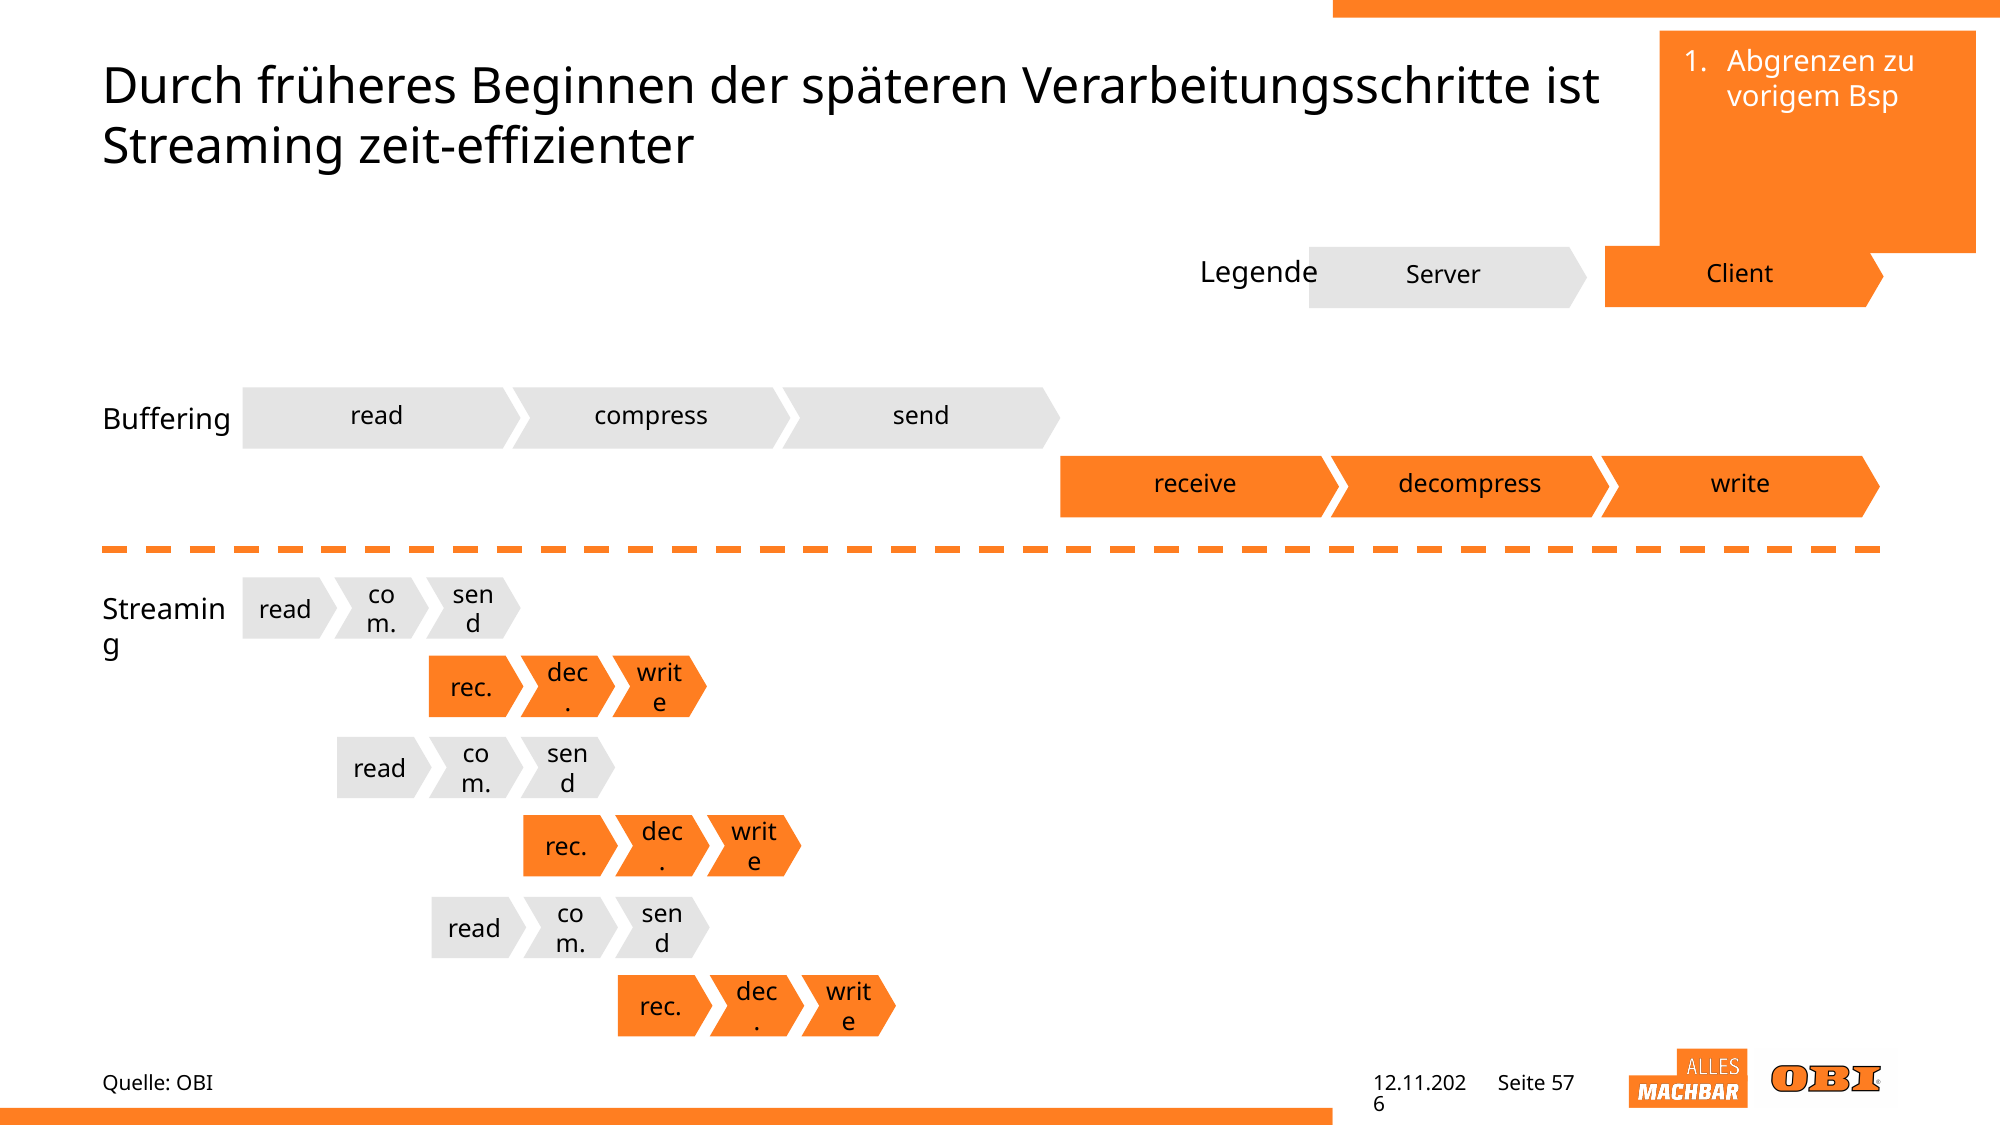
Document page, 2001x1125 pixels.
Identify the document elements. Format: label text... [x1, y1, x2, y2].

text_box Abgrenzen zu vorigem Bsp [1659, 30, 1977, 254]
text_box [242, 577, 521, 639]
picture [1754, 1048, 1898, 1107]
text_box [1060, 455, 1880, 518]
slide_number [1373, 1071, 1475, 1097]
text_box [337, 736, 616, 799]
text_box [242, 387, 1061, 449]
text_box Legende [1199, 253, 1363, 289]
footer Quelle: OBI [102, 1071, 1271, 1097]
slide_number Seite 57 [1497, 1071, 1588, 1097]
text_box Server [1307, 245, 1589, 310]
text_box Client [1603, 244, 1885, 309]
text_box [431, 896, 710, 959]
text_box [523, 815, 802, 877]
picture [1638, 1058, 1739, 1100]
title Durch früheres Beginnen der späteren Verarbeitungsschritte ist Streaming zeit-effizienter [102, 112, 1659, 174]
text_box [428, 655, 707, 718]
text_box Streaming [102, 590, 243, 661]
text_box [617, 975, 896, 1037]
text_box Buffering [102, 400, 242, 436]
